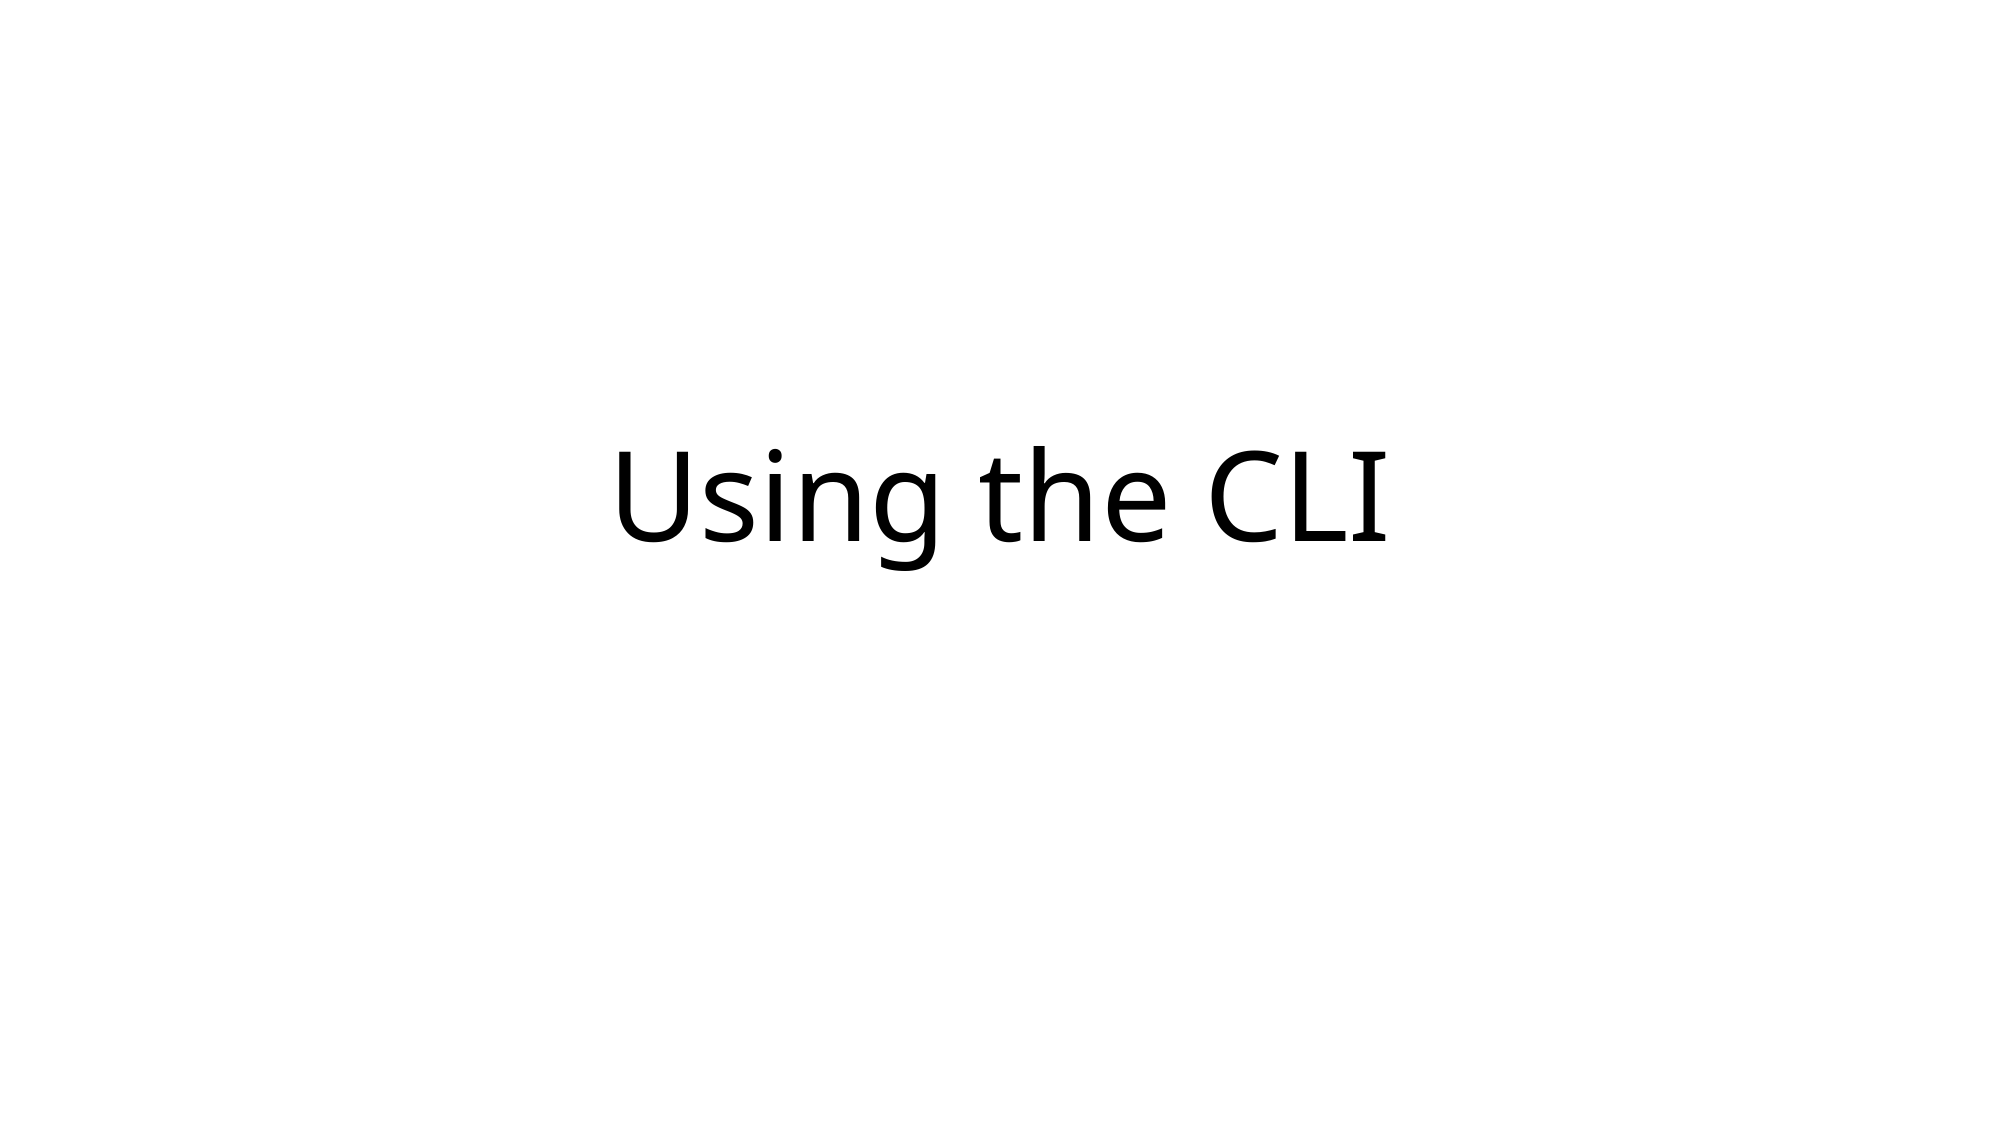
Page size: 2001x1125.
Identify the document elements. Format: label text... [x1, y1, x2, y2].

title Using the CLI [249, 184, 1750, 576]
